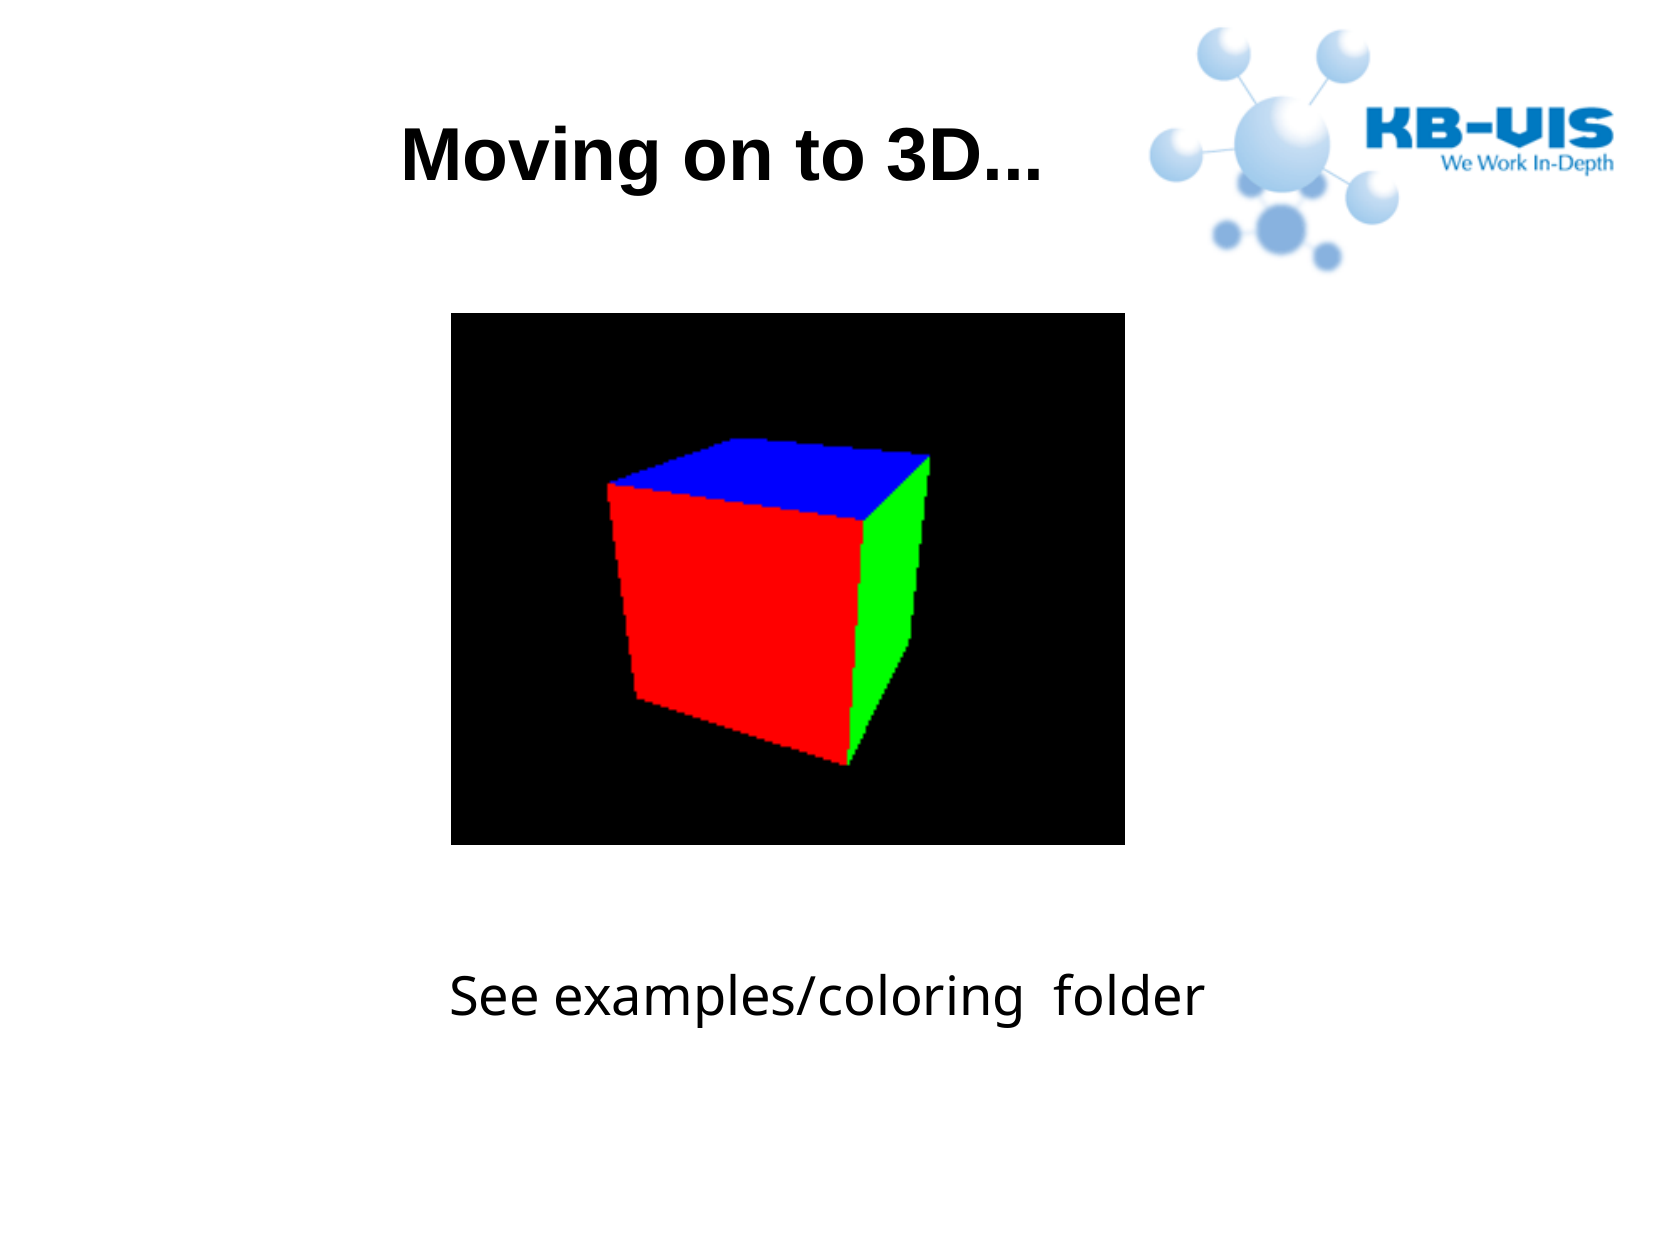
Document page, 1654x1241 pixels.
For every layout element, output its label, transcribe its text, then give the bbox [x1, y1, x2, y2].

picture [0, 0, 1654, 1241]
text_box See examples/coloring folder [214, 953, 1442, 1027]
title Moving on to 3D... [82, 49, 1364, 257]
